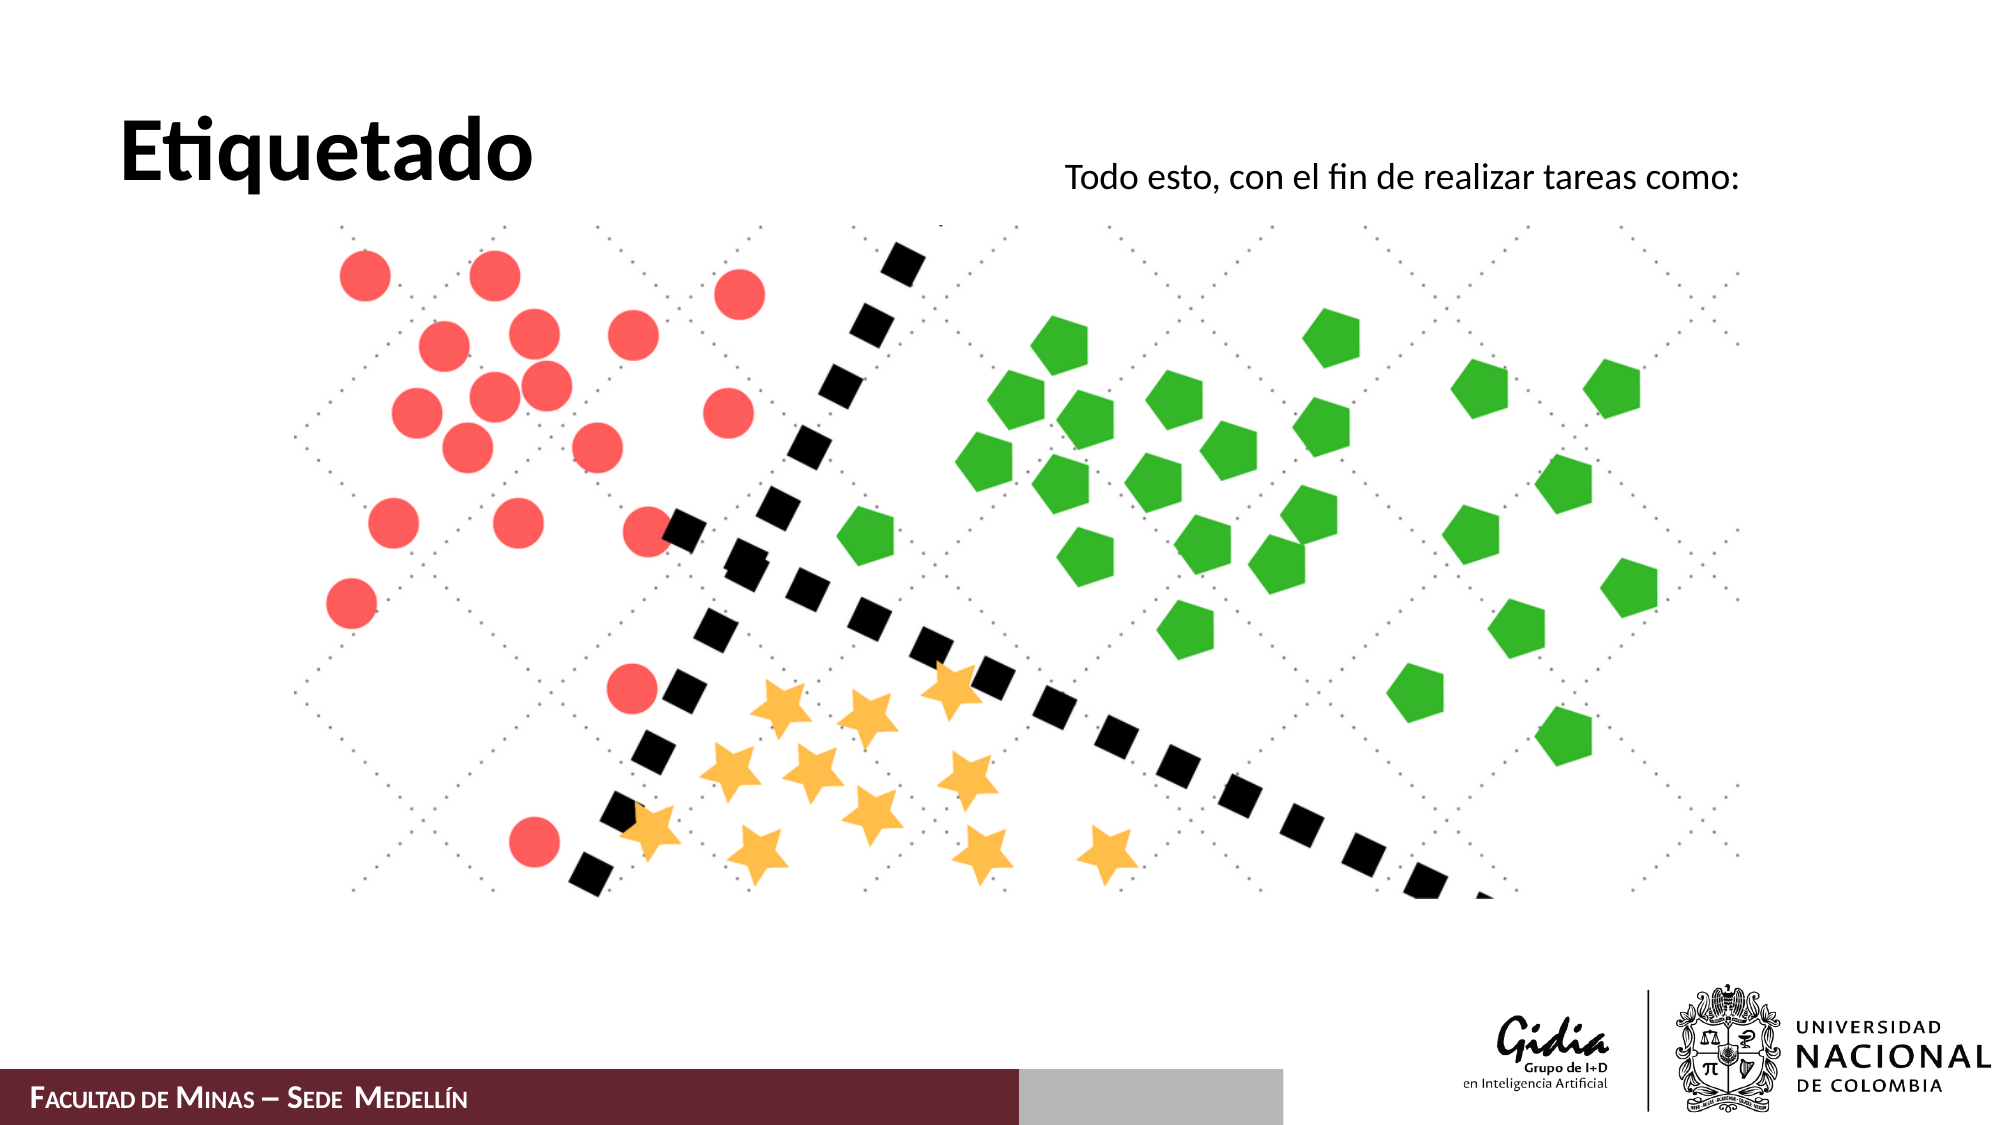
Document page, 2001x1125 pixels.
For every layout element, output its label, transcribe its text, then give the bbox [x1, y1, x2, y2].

picture [293, 225, 1740, 900]
picture [1463, 983, 1992, 1113]
text_box Todo esto, con el fin de realizar tareas como: [1050, 144, 1803, 205]
text_box Etiquetado [104, 81, 1894, 207]
